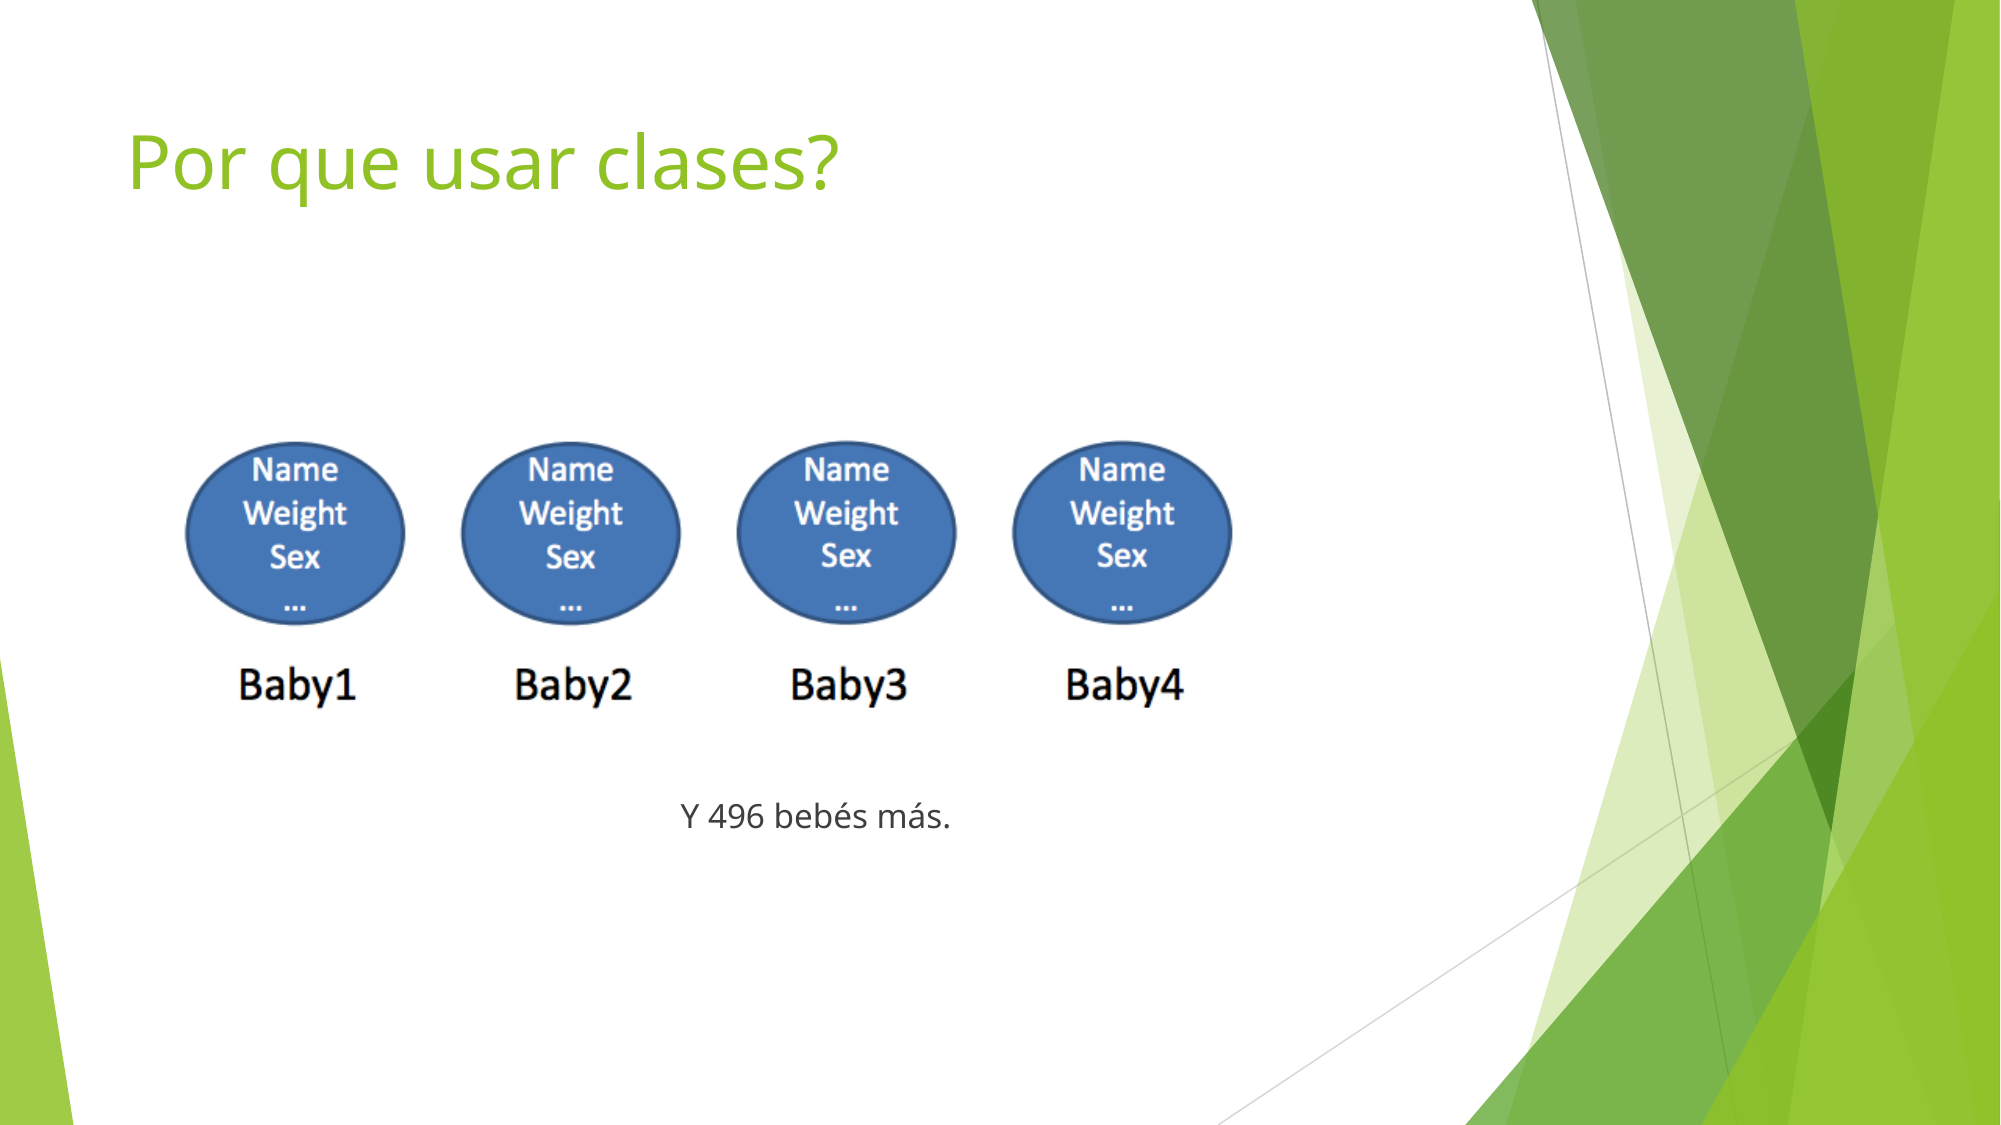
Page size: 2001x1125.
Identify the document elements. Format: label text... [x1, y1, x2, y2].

list Y 496 bebés más. [111, 354, 1522, 992]
title Por que usar clases? [111, 99, 1522, 317]
picture [170, 366, 1317, 759]
